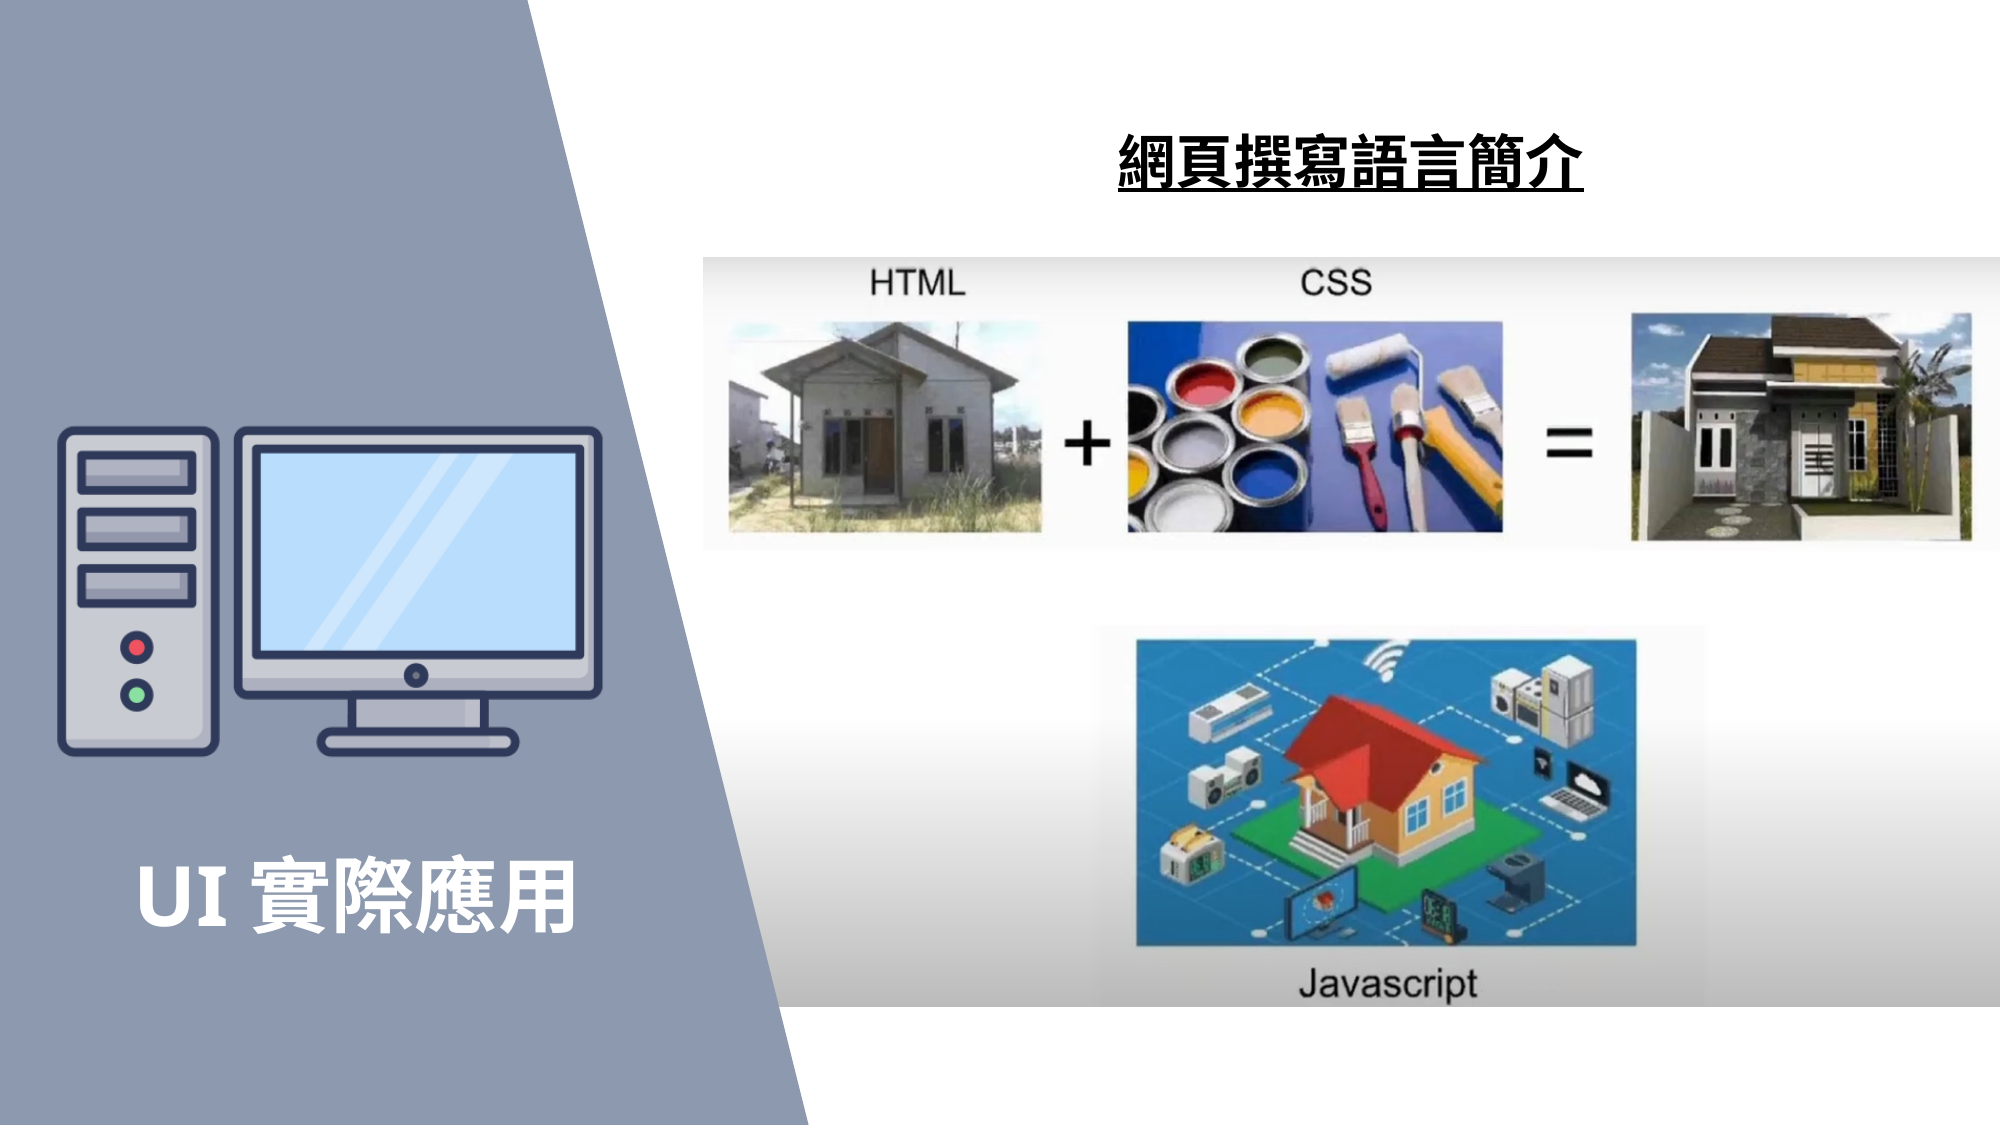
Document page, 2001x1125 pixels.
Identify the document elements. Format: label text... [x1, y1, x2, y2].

picture [54, 290, 609, 845]
text_box [0, 0, 810, 1125]
picture [703, 257, 2000, 1007]
text_box UI實際應用 [105, 845, 609, 951]
text_box 網頁撰寫語言簡介 [920, 117, 1781, 203]
